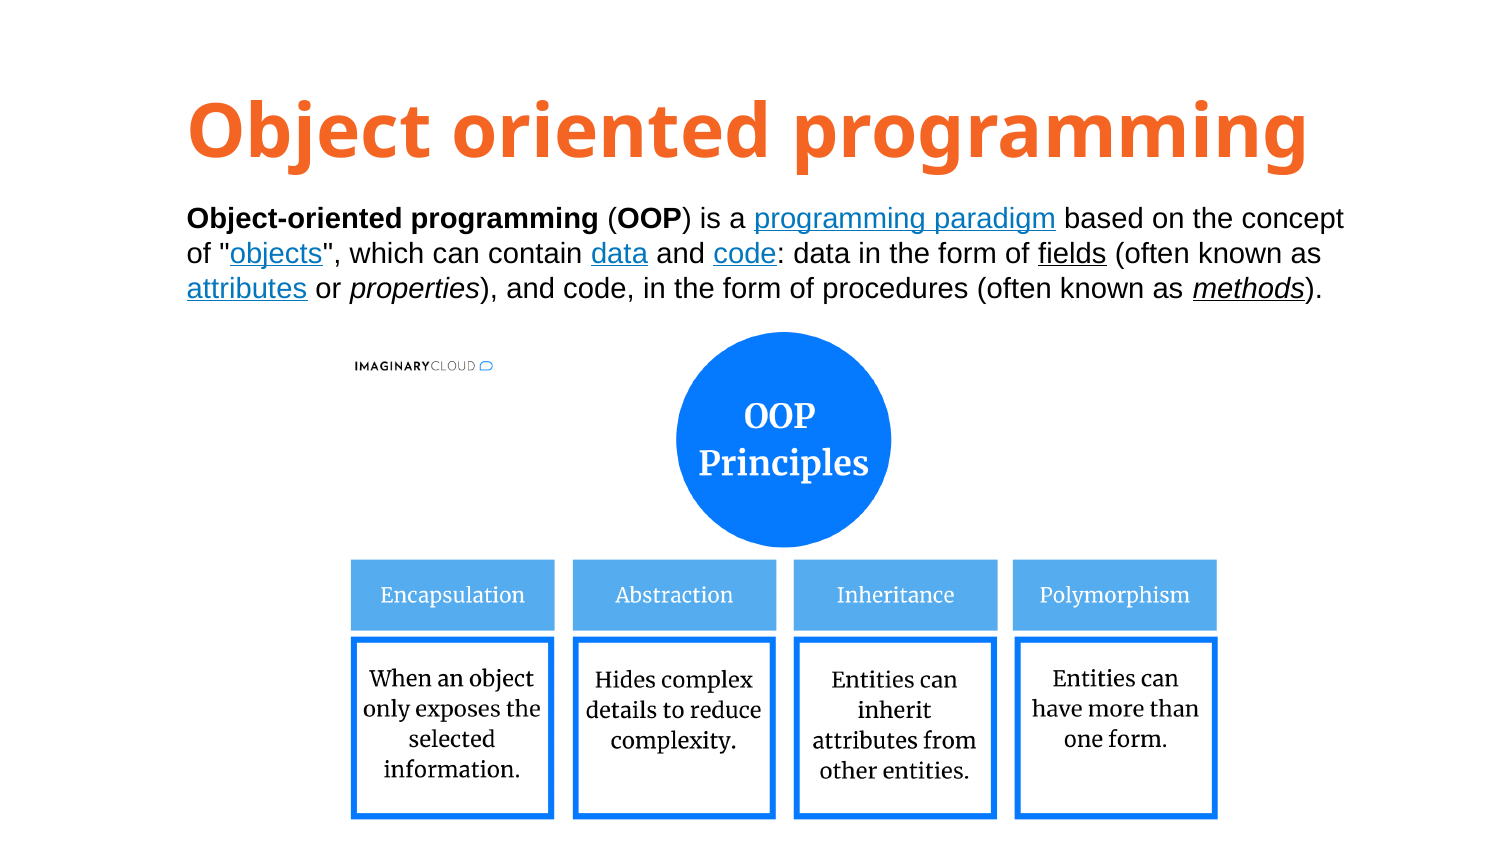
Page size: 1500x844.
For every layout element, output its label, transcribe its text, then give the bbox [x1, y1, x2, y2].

text_box Object-oriented programming (OOP) is a programming paradigm based on the concept of "objects", which can contain data and code: data in the form of fields (often known as attributes or properties), and code, in the form of procedures (often known as methods). [171, 191, 1364, 312]
title Object oriented programming [49, 67, 1448, 173]
picture [349, 331, 1219, 821]
